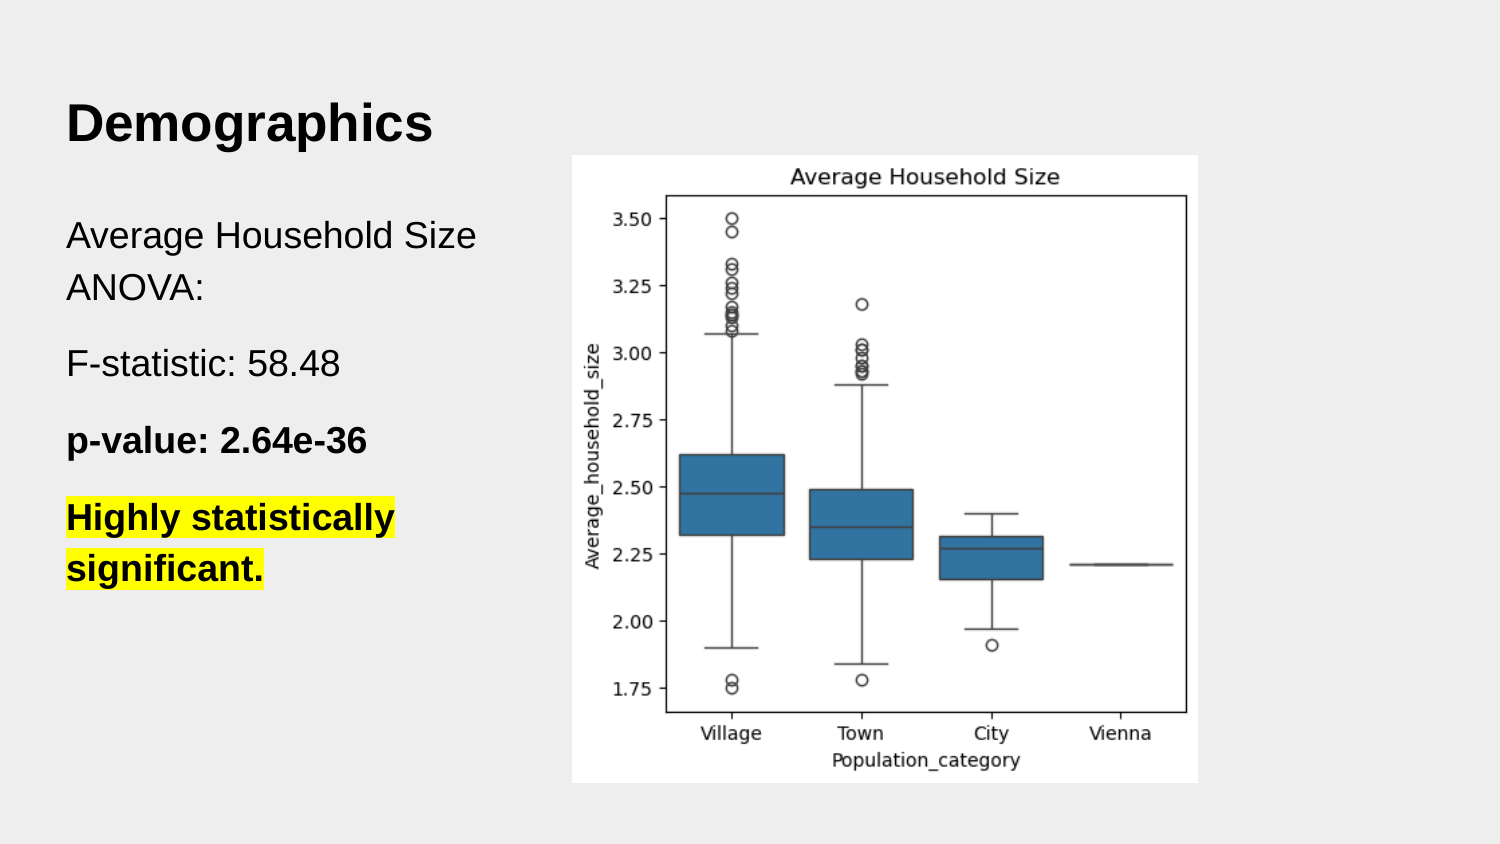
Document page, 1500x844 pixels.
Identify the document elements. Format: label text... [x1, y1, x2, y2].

title Demographics [51, 72, 1449, 167]
list Average Household Size ANOVA: F-statistic: 58.48 p-value: 2.64e-36 Highly statistically significant. [51, 189, 536, 750]
picture [571, 155, 1198, 783]
